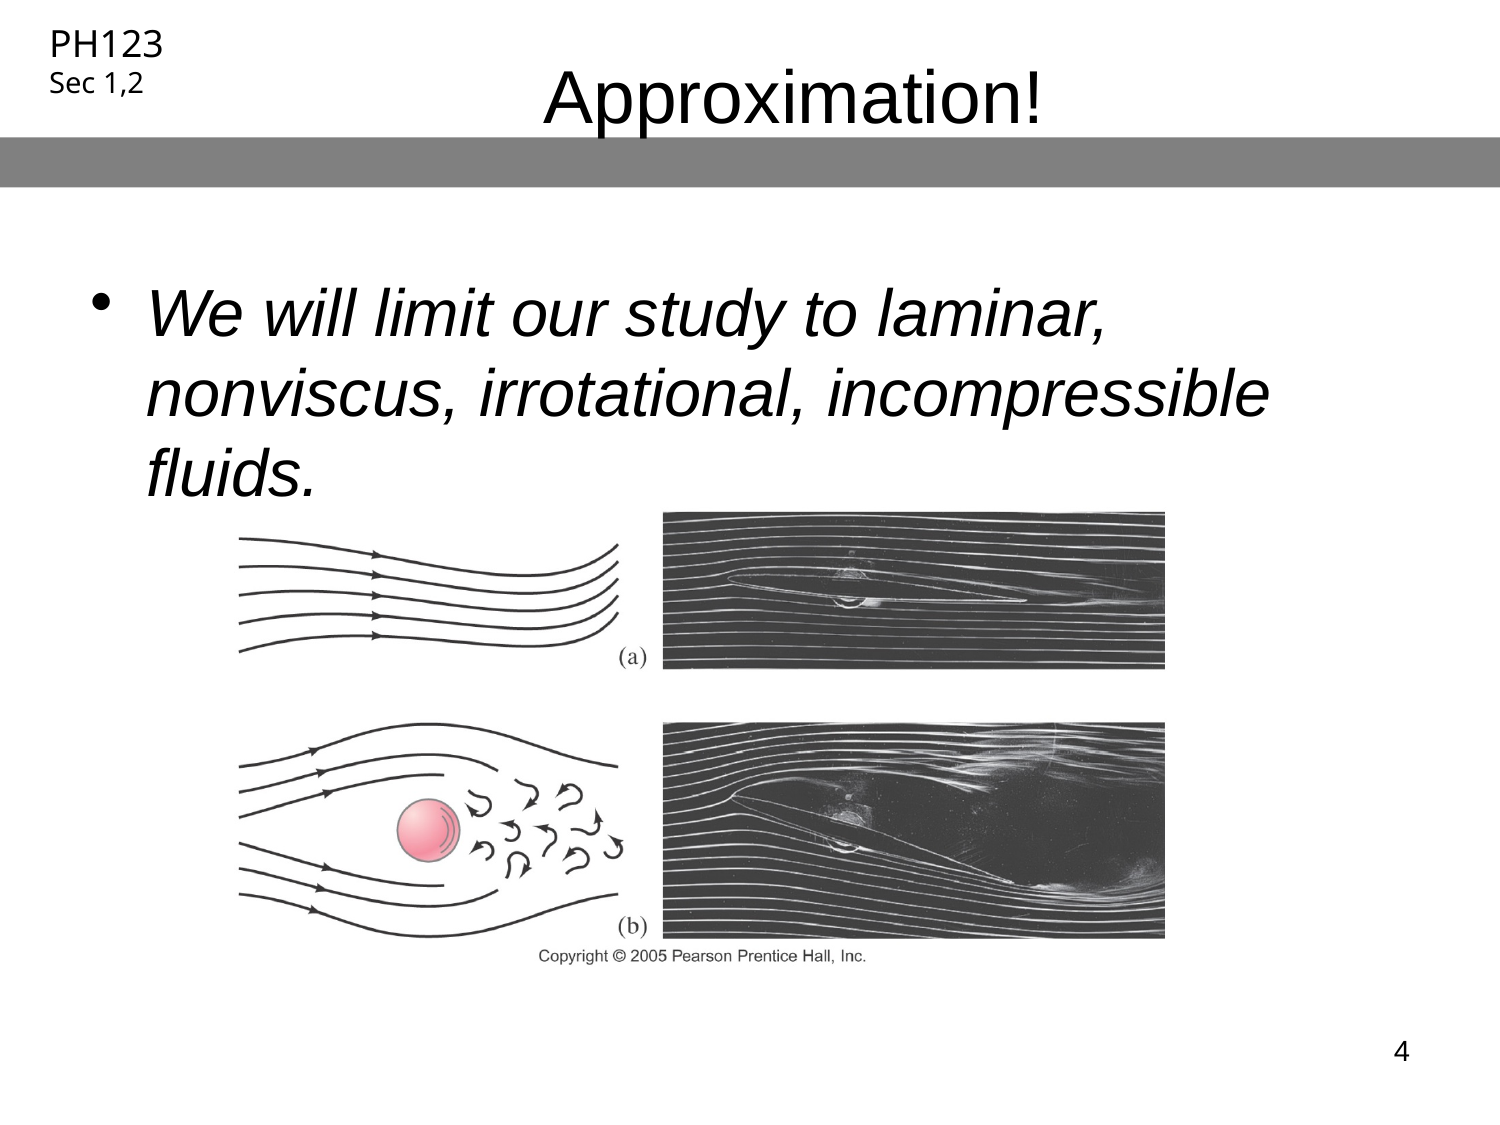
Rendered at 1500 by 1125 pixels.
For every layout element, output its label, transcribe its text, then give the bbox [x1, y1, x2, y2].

list We will limit our study to laminar, nonviscus, irrotational, incompressible fluids. [75, 262, 1425, 1005]
picture [234, 506, 1169, 969]
title Approximation! [262, 0, 1325, 188]
slide_number 4 [1074, 1024, 1426, 1103]
